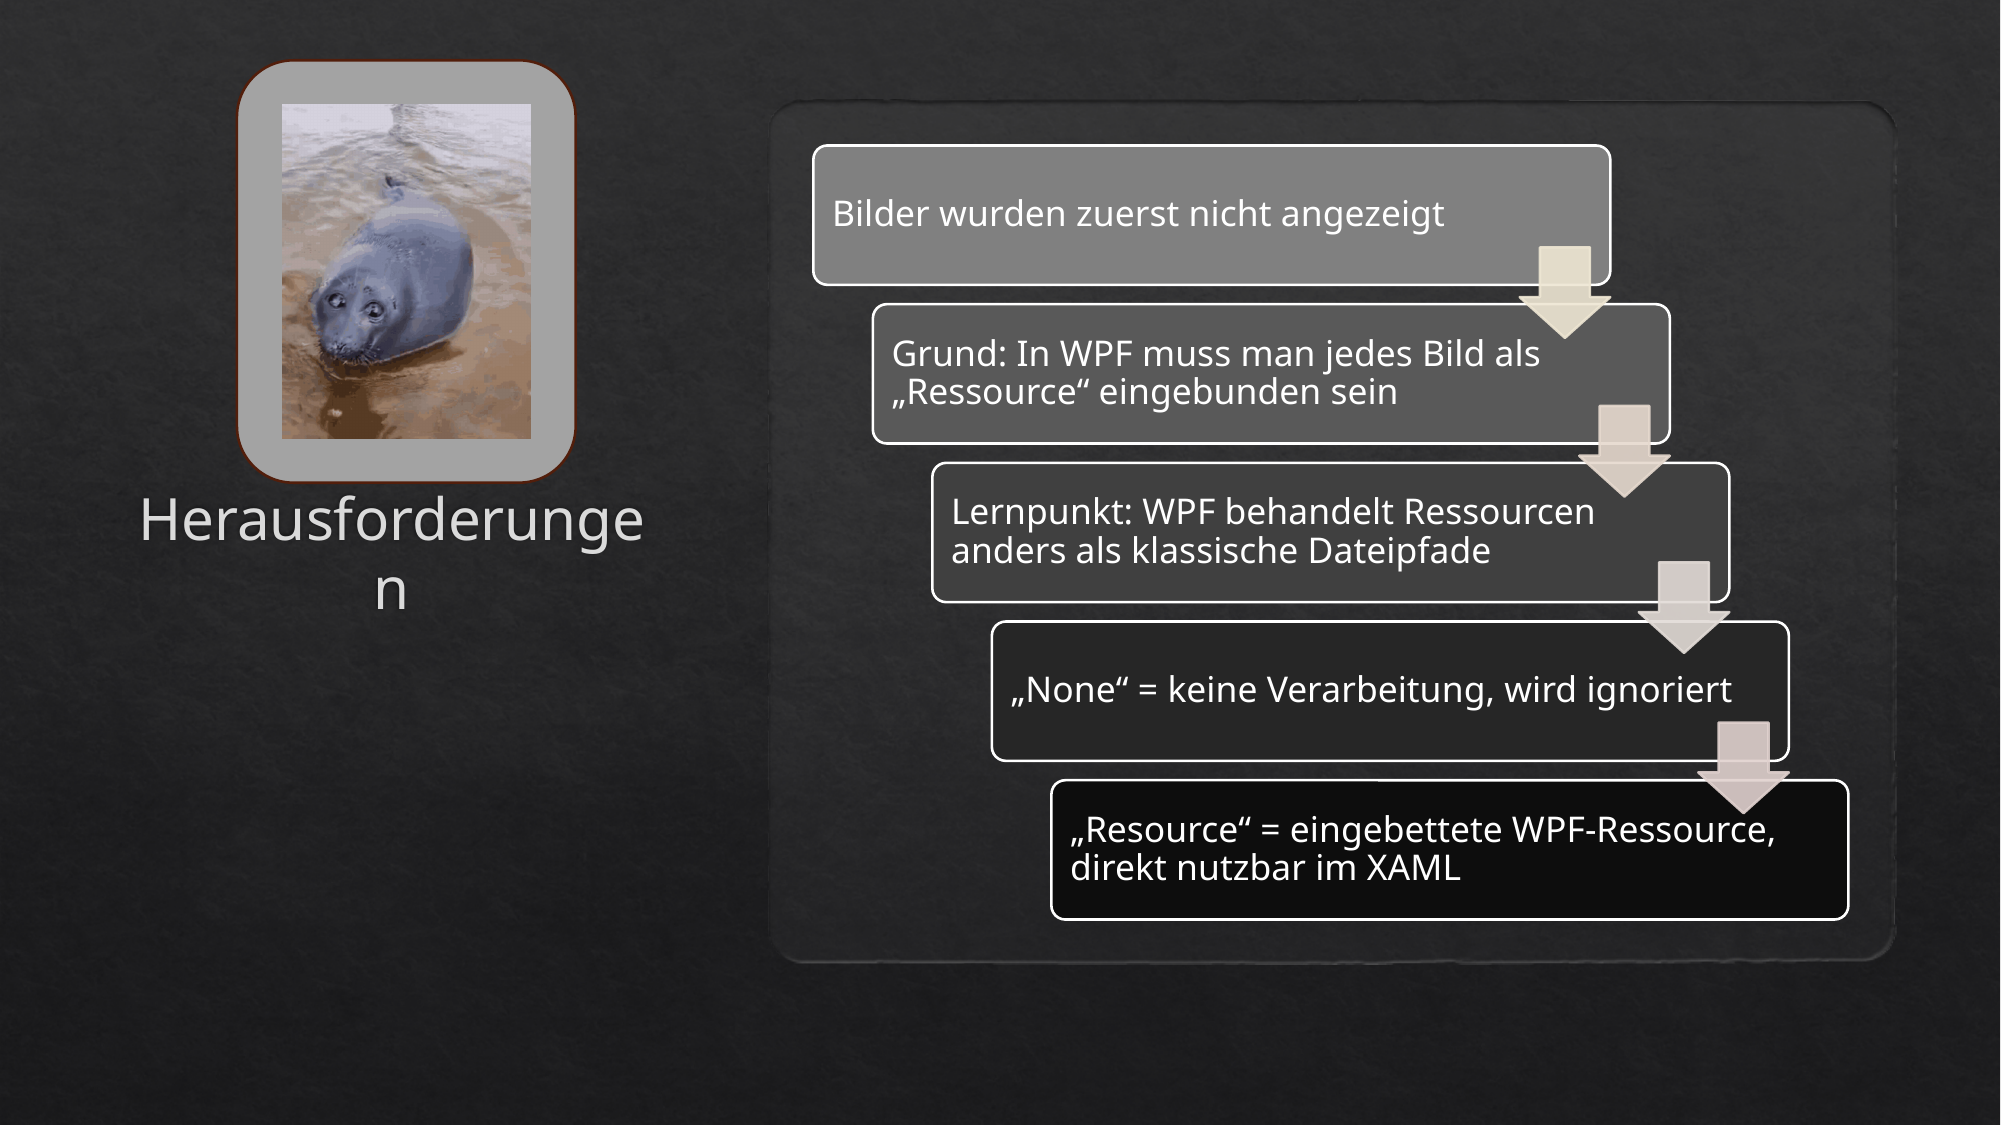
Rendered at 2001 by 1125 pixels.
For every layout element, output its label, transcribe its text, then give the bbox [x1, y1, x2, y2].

picture [767, 99, 1899, 966]
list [813, 145, 1849, 920]
text_box [235, 58, 577, 485]
title Herausforderungen [111, 119, 672, 985]
picture [282, 104, 531, 439]
